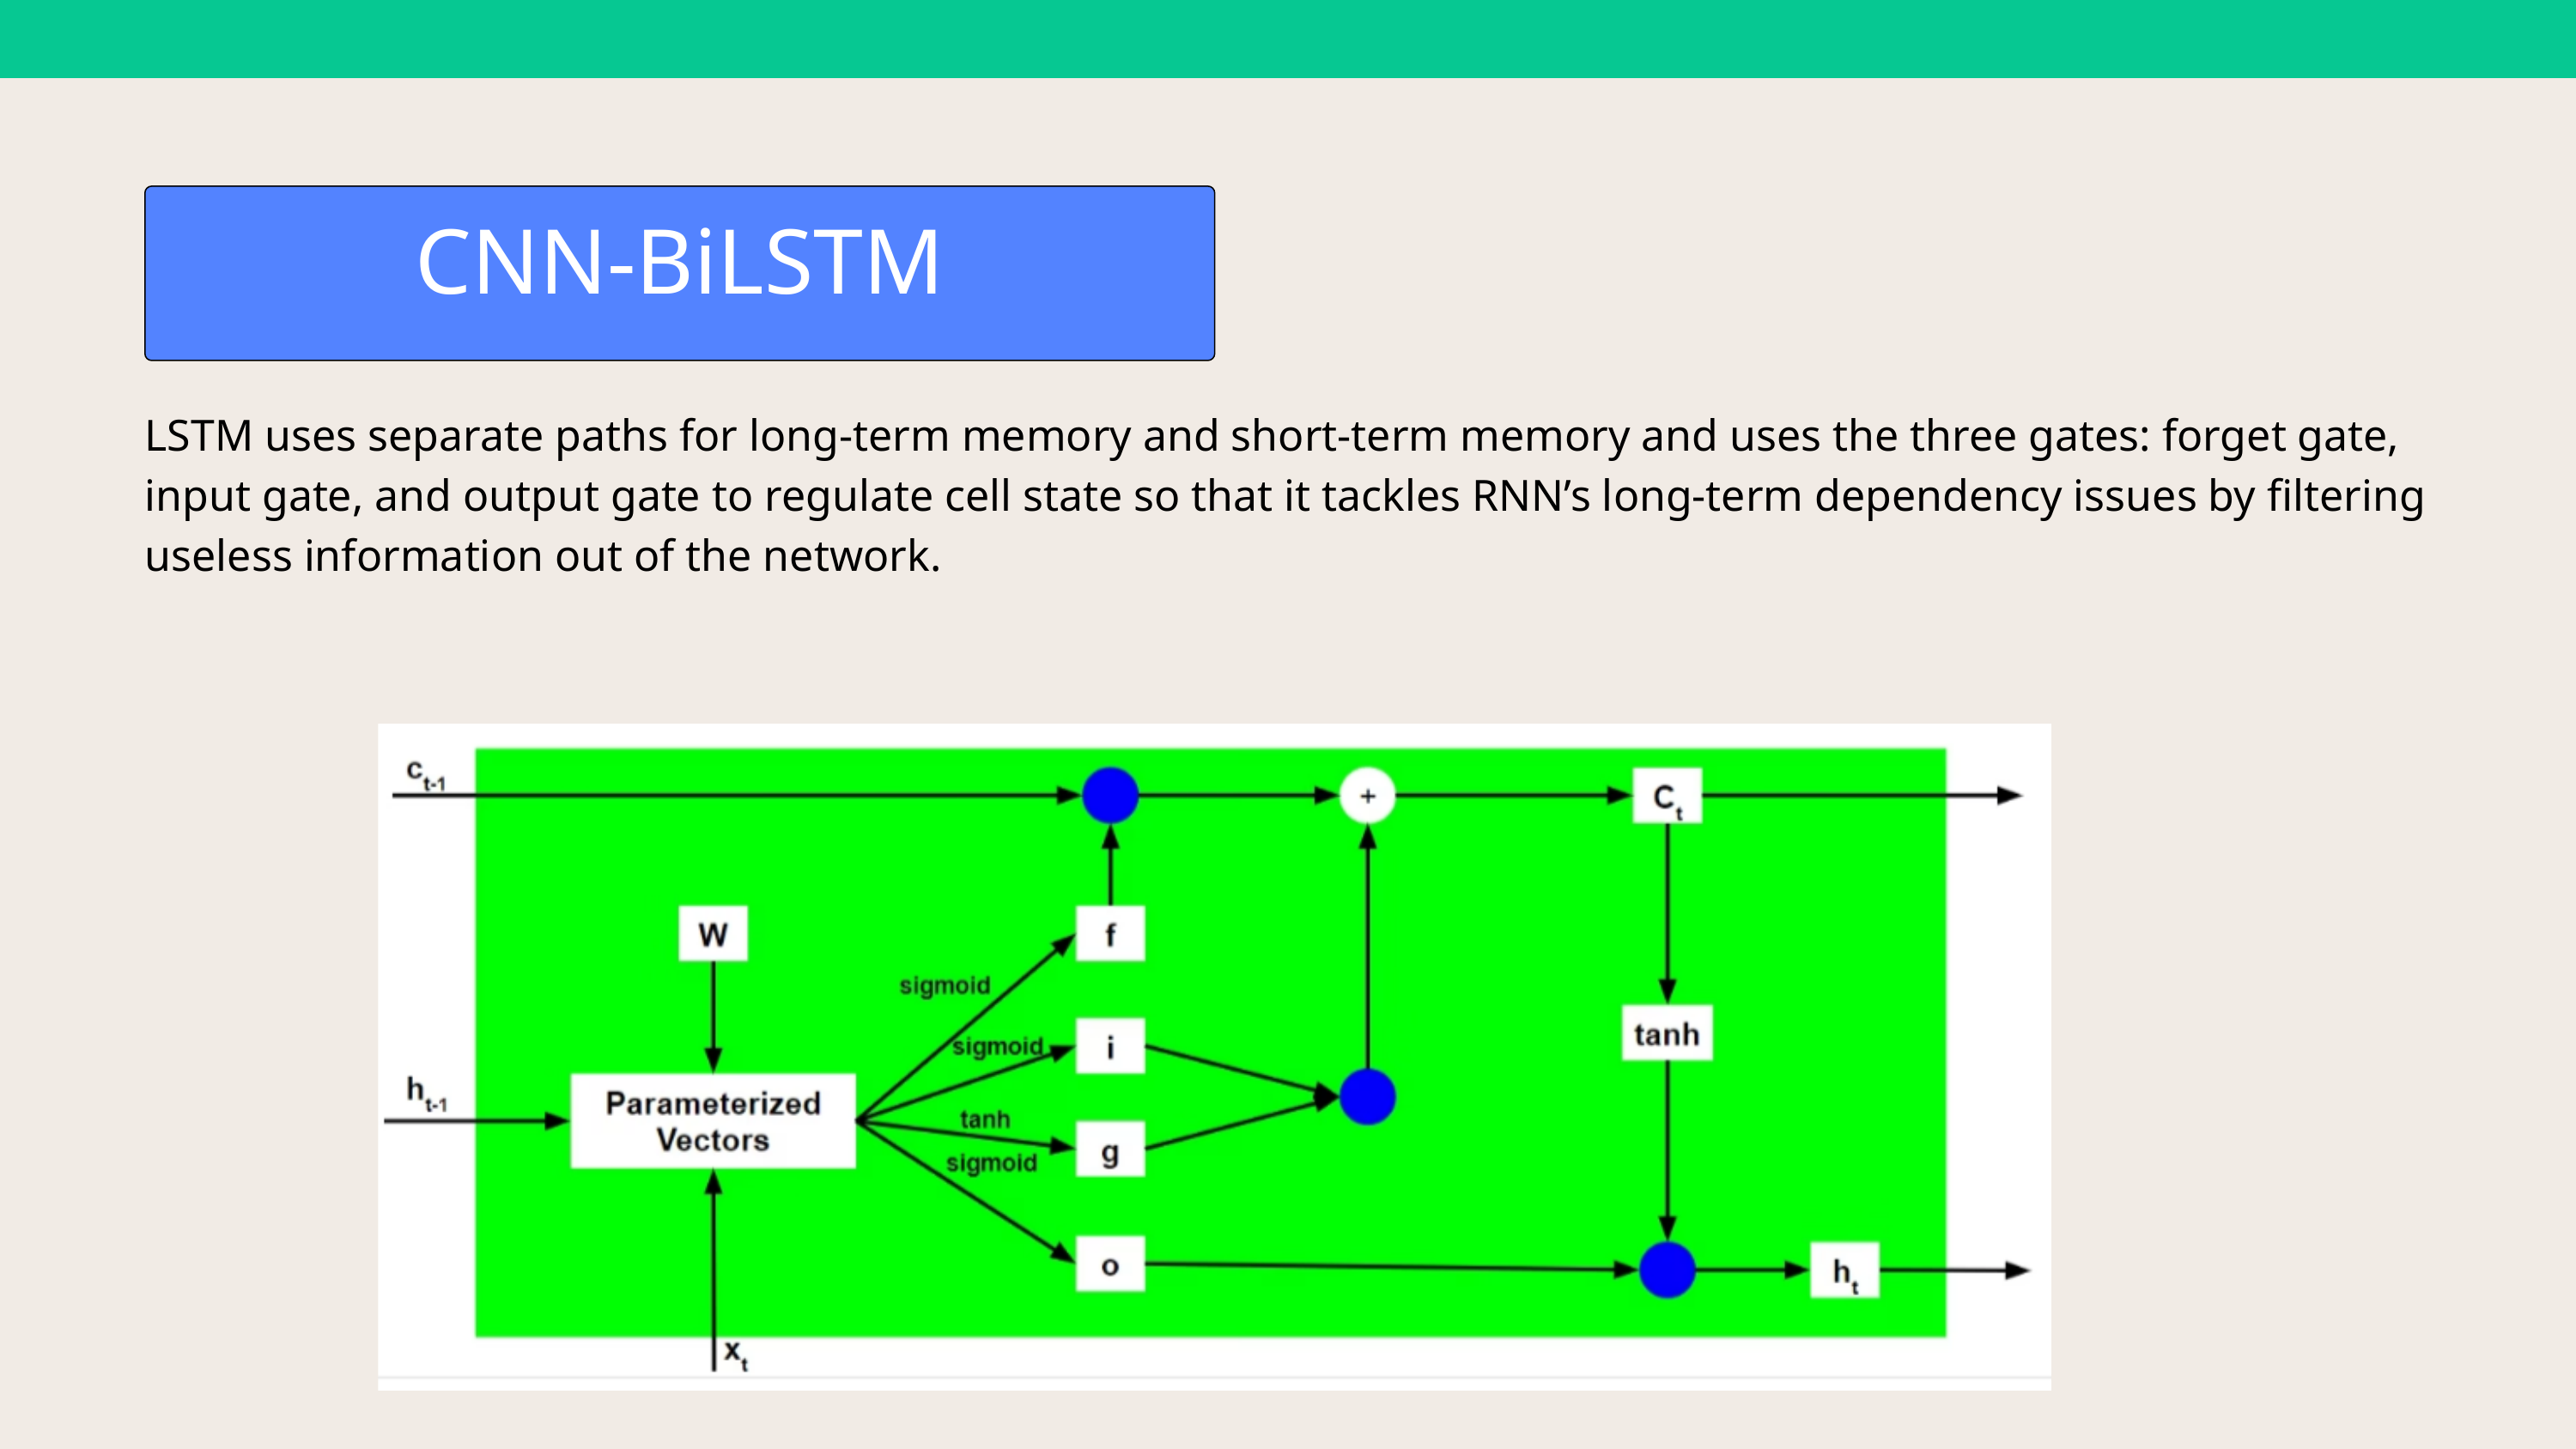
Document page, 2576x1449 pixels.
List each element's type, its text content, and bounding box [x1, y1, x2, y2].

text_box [144, 185, 1215, 361]
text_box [0, 0, 2576, 79]
text_box [378, 724, 2051, 1391]
text_box LSTM uses separate paths for long-term memory and short-term memory and uses the three gates: forget gate, input gate, and output gate to regulate cell state so that it tackles RNN’s long-term dependency issues by filtering useless information out of the network. [144, 399, 2509, 580]
